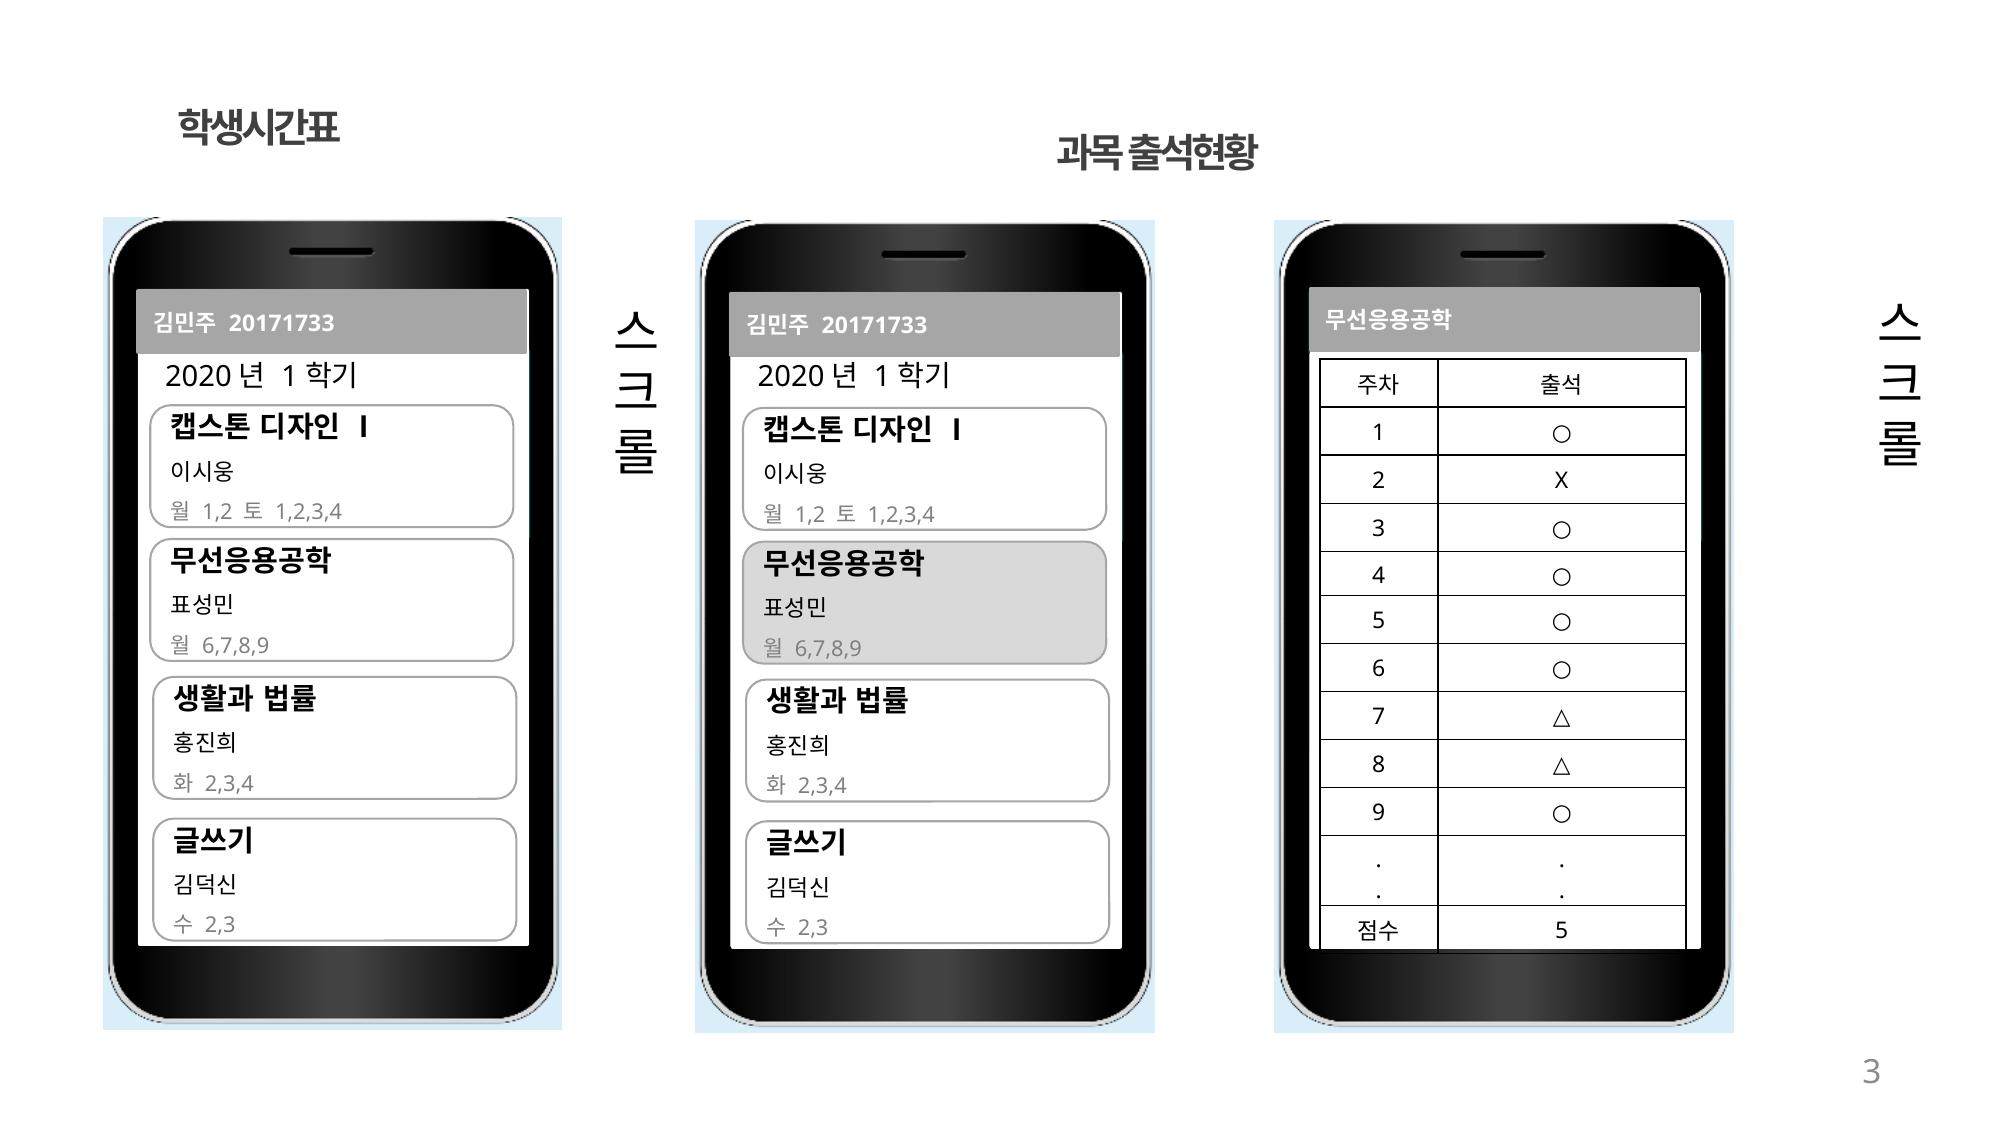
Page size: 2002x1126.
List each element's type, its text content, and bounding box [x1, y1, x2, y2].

text_box [593, 266, 690, 923]
slide_number 3 [1434, 1042, 1902, 1103]
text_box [695, 219, 1155, 1033]
picture [1274, 219, 1734, 1033]
text_box 학생시간표 [157, 93, 1248, 161]
text_box 스크롤 [1863, 285, 1958, 481]
picture [102, 217, 562, 1031]
text_box 과목 출석현황 [1036, 117, 1454, 186]
text_box 스크롤 [599, 292, 682, 488]
